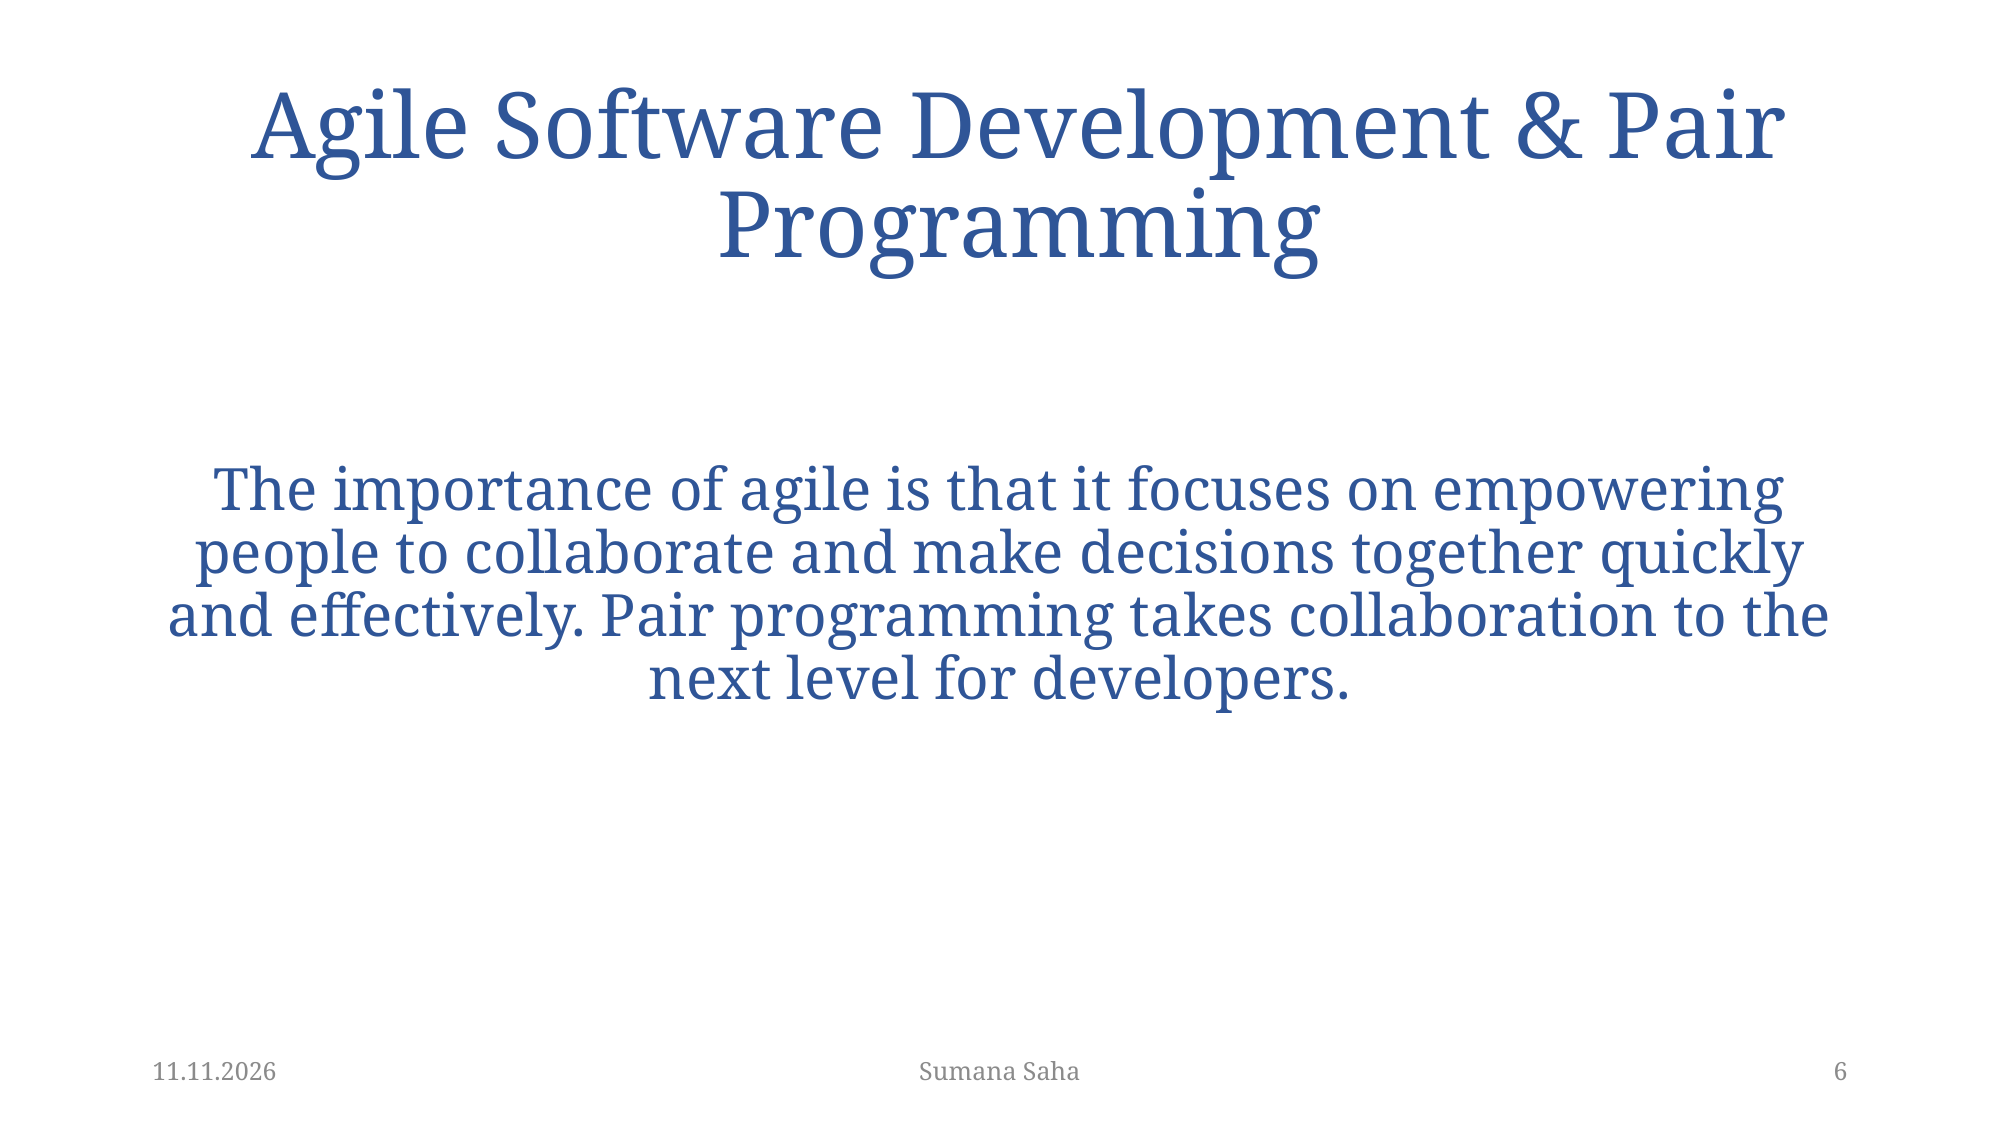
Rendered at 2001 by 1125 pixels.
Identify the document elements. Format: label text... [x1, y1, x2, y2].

title Agile Software Development & Pair Programming [137, 59, 1902, 297]
list The importance of agile is that it focuses on empowering people to collaborate and make decisions together quickly and effectively. Pair programming takes collaboration to the next level for developers. [137, 452, 1863, 888]
slide_number 6 [1412, 1042, 1863, 1103]
footer Sumana Saha [662, 1042, 1338, 1103]
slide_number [137, 1042, 588, 1103]
